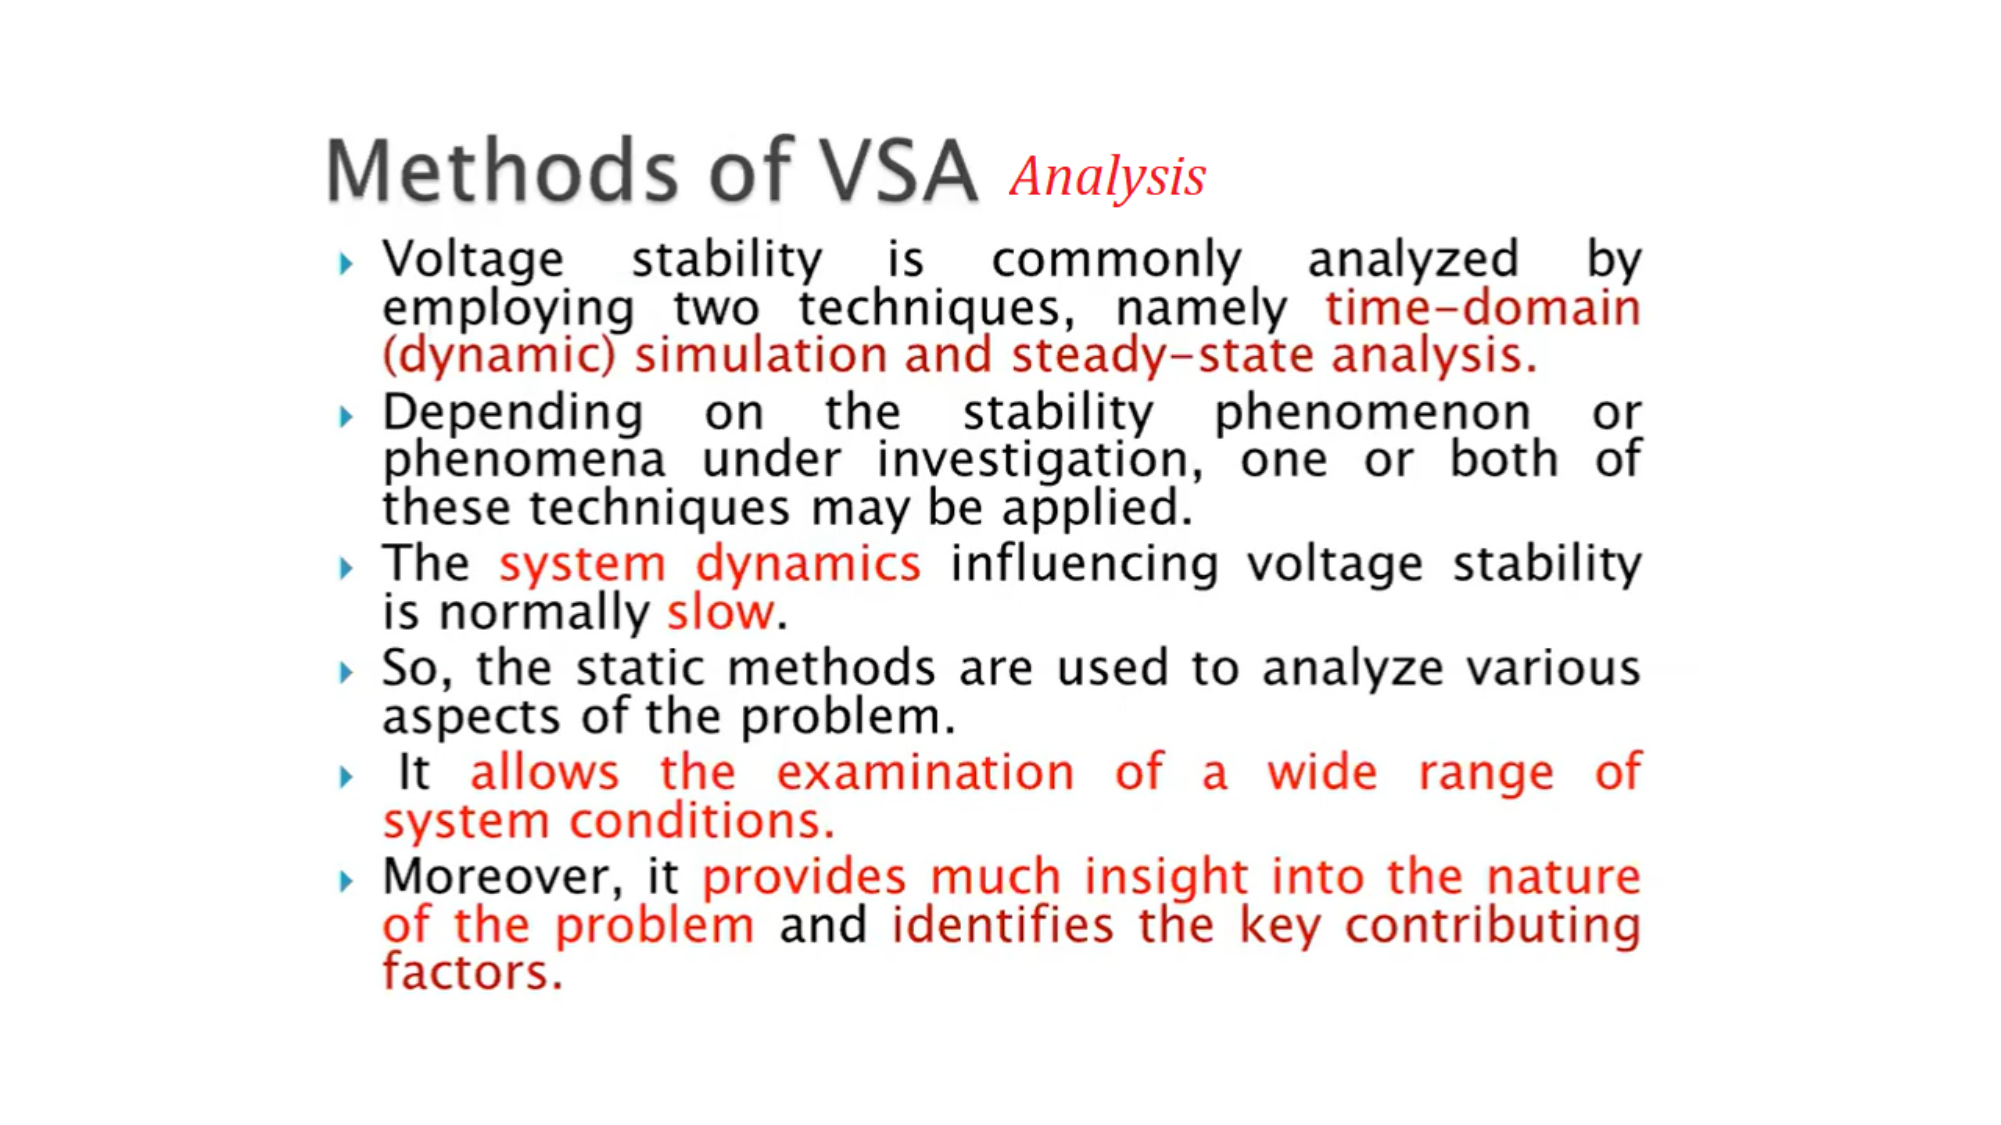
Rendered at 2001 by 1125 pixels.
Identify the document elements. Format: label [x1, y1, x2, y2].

picture [301, 109, 1699, 1016]
